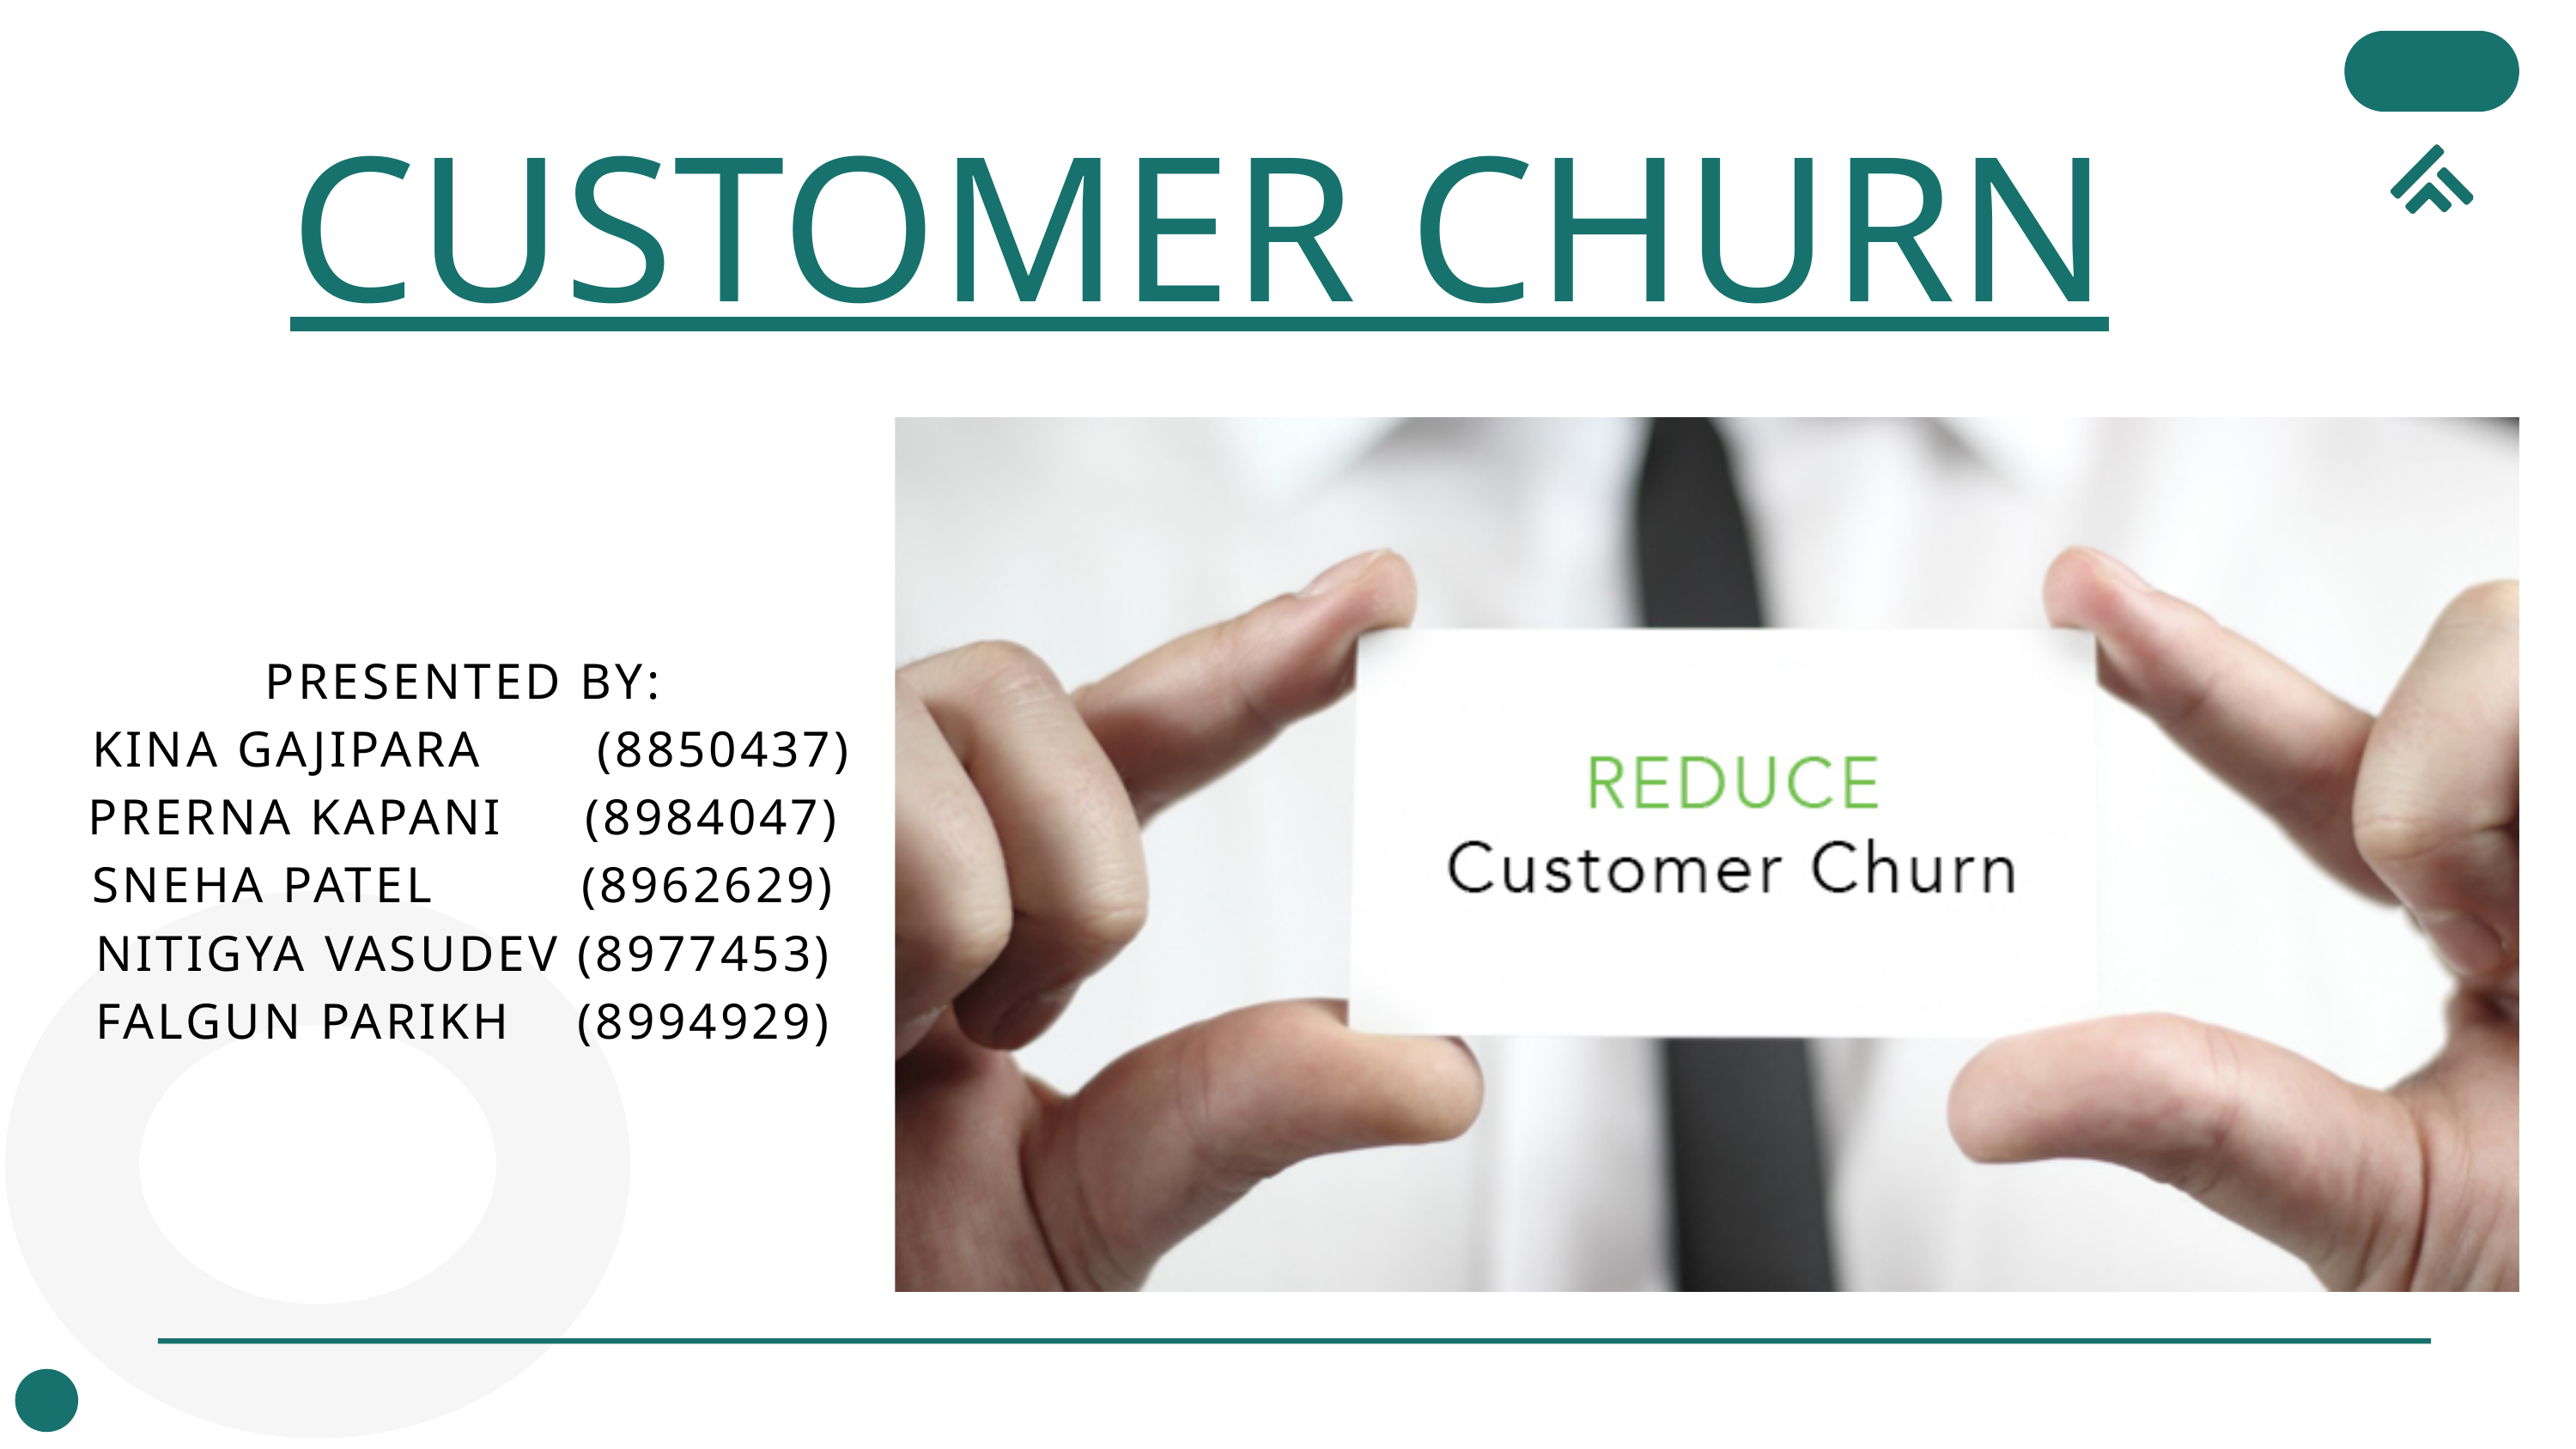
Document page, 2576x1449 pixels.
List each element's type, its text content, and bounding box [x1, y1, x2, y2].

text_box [15, 1368, 79, 1433]
text_box [895, 417, 2519, 1292]
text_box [2344, 30, 2520, 112]
text_box CUSTOMER CHURN [289, 60, 2286, 342]
text_box [2391, 144, 2474, 214]
text_box PRESENTED BY: KINA GAJIPARA (8850437) PRERNA KAPANI (8984047) SNEHA PATEL (8962629) NITIGYA VASUDEV (8977453) FALGUN PARIKH (8994929) [15, 640, 878, 1049]
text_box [71, 957, 564, 1372]
